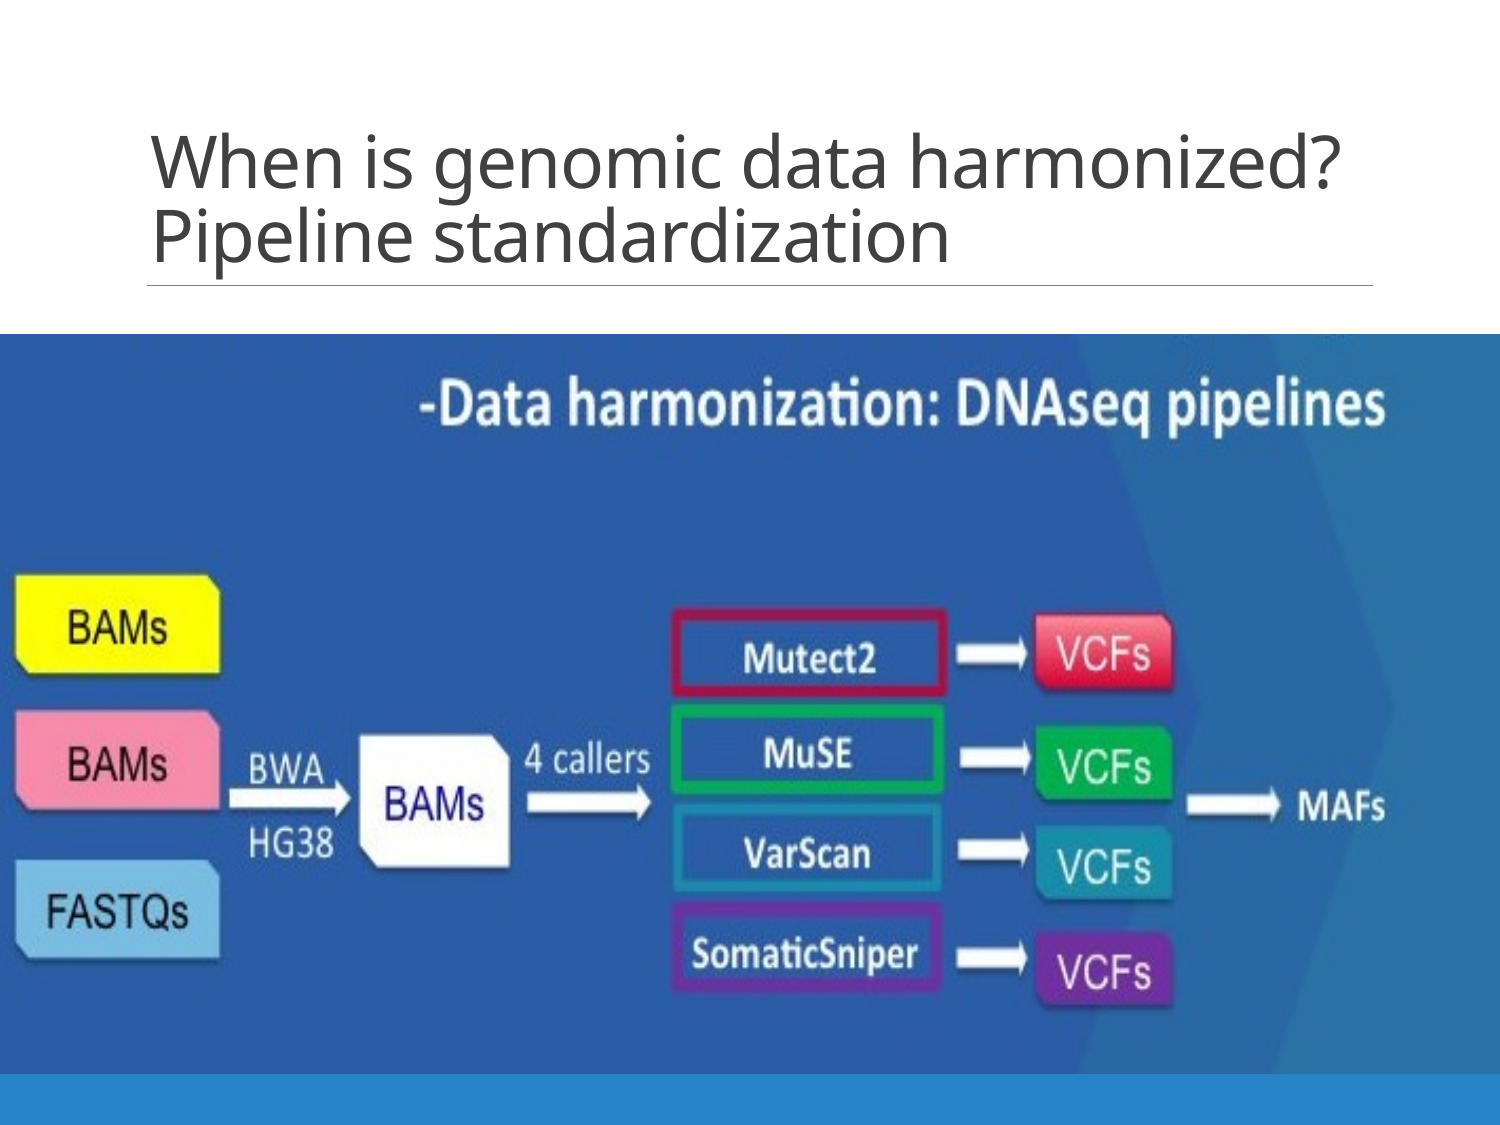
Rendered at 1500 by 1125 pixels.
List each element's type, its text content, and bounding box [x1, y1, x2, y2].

picture [0, 334, 1500, 1075]
title When is genomic data harmonized? Pipeline standardization [135, 47, 1373, 285]
